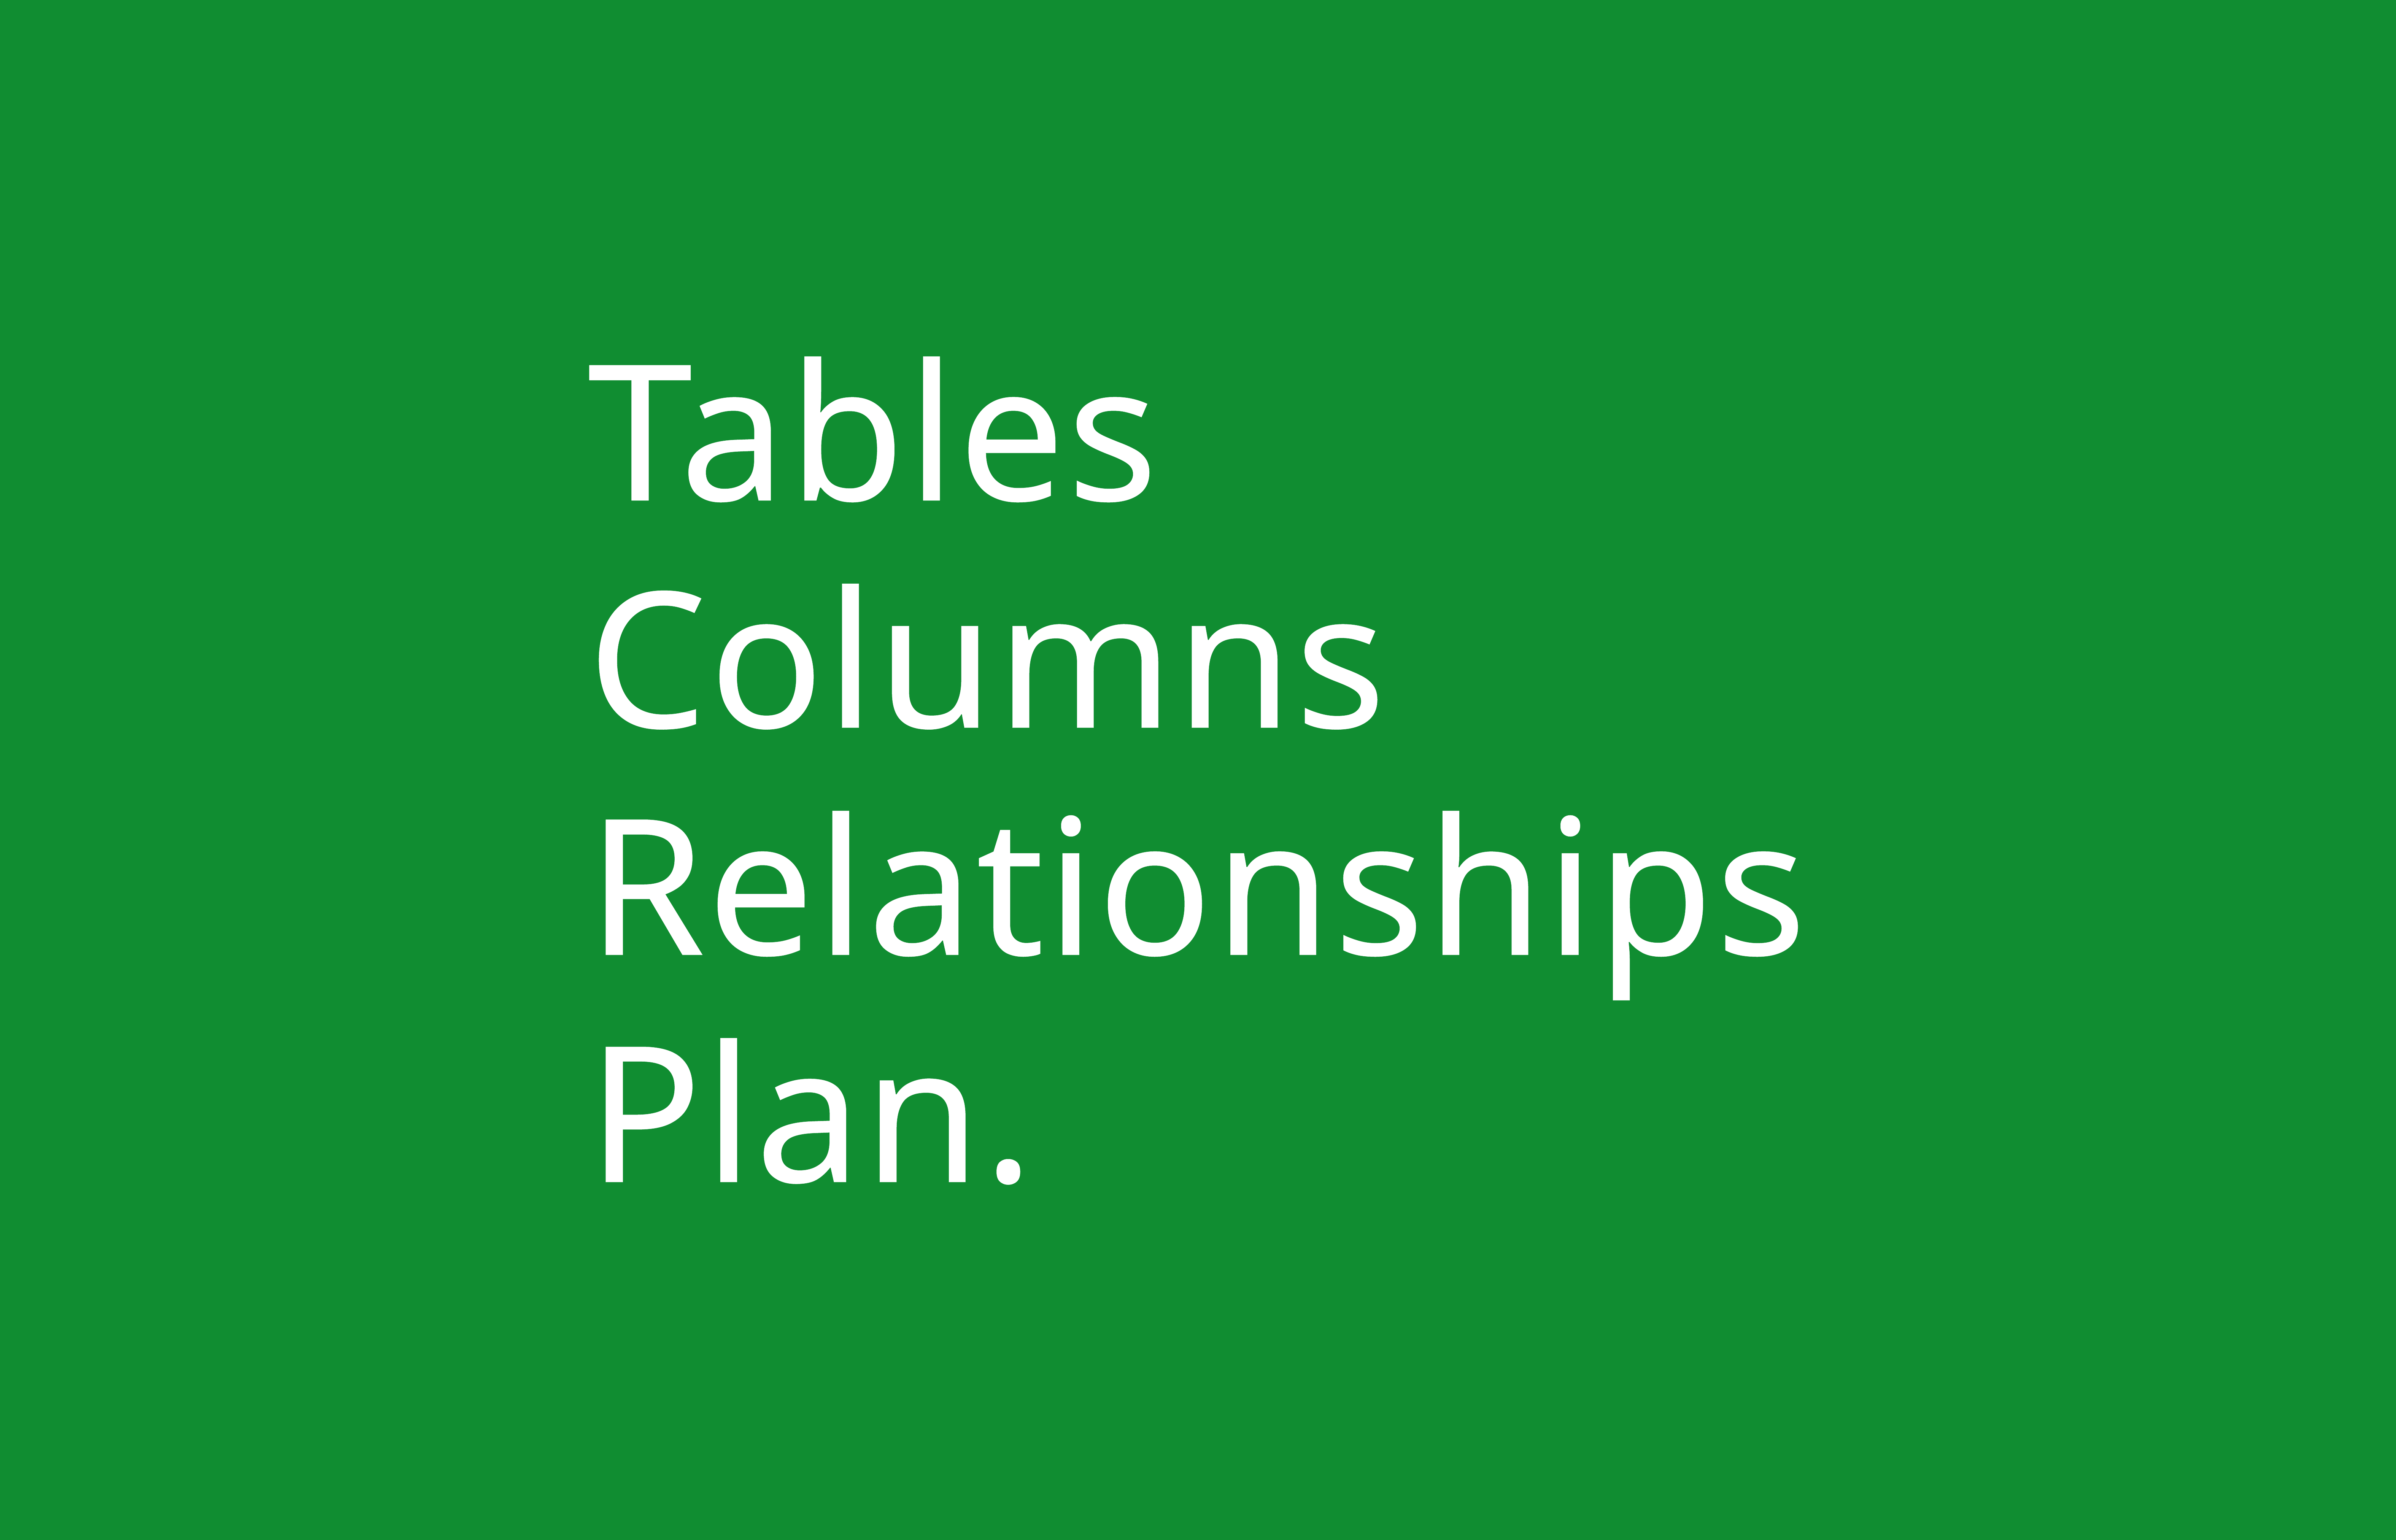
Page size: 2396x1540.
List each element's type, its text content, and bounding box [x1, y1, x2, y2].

text_box Tables Columns Relationships Plan. [582, 308, 1814, 1223]
